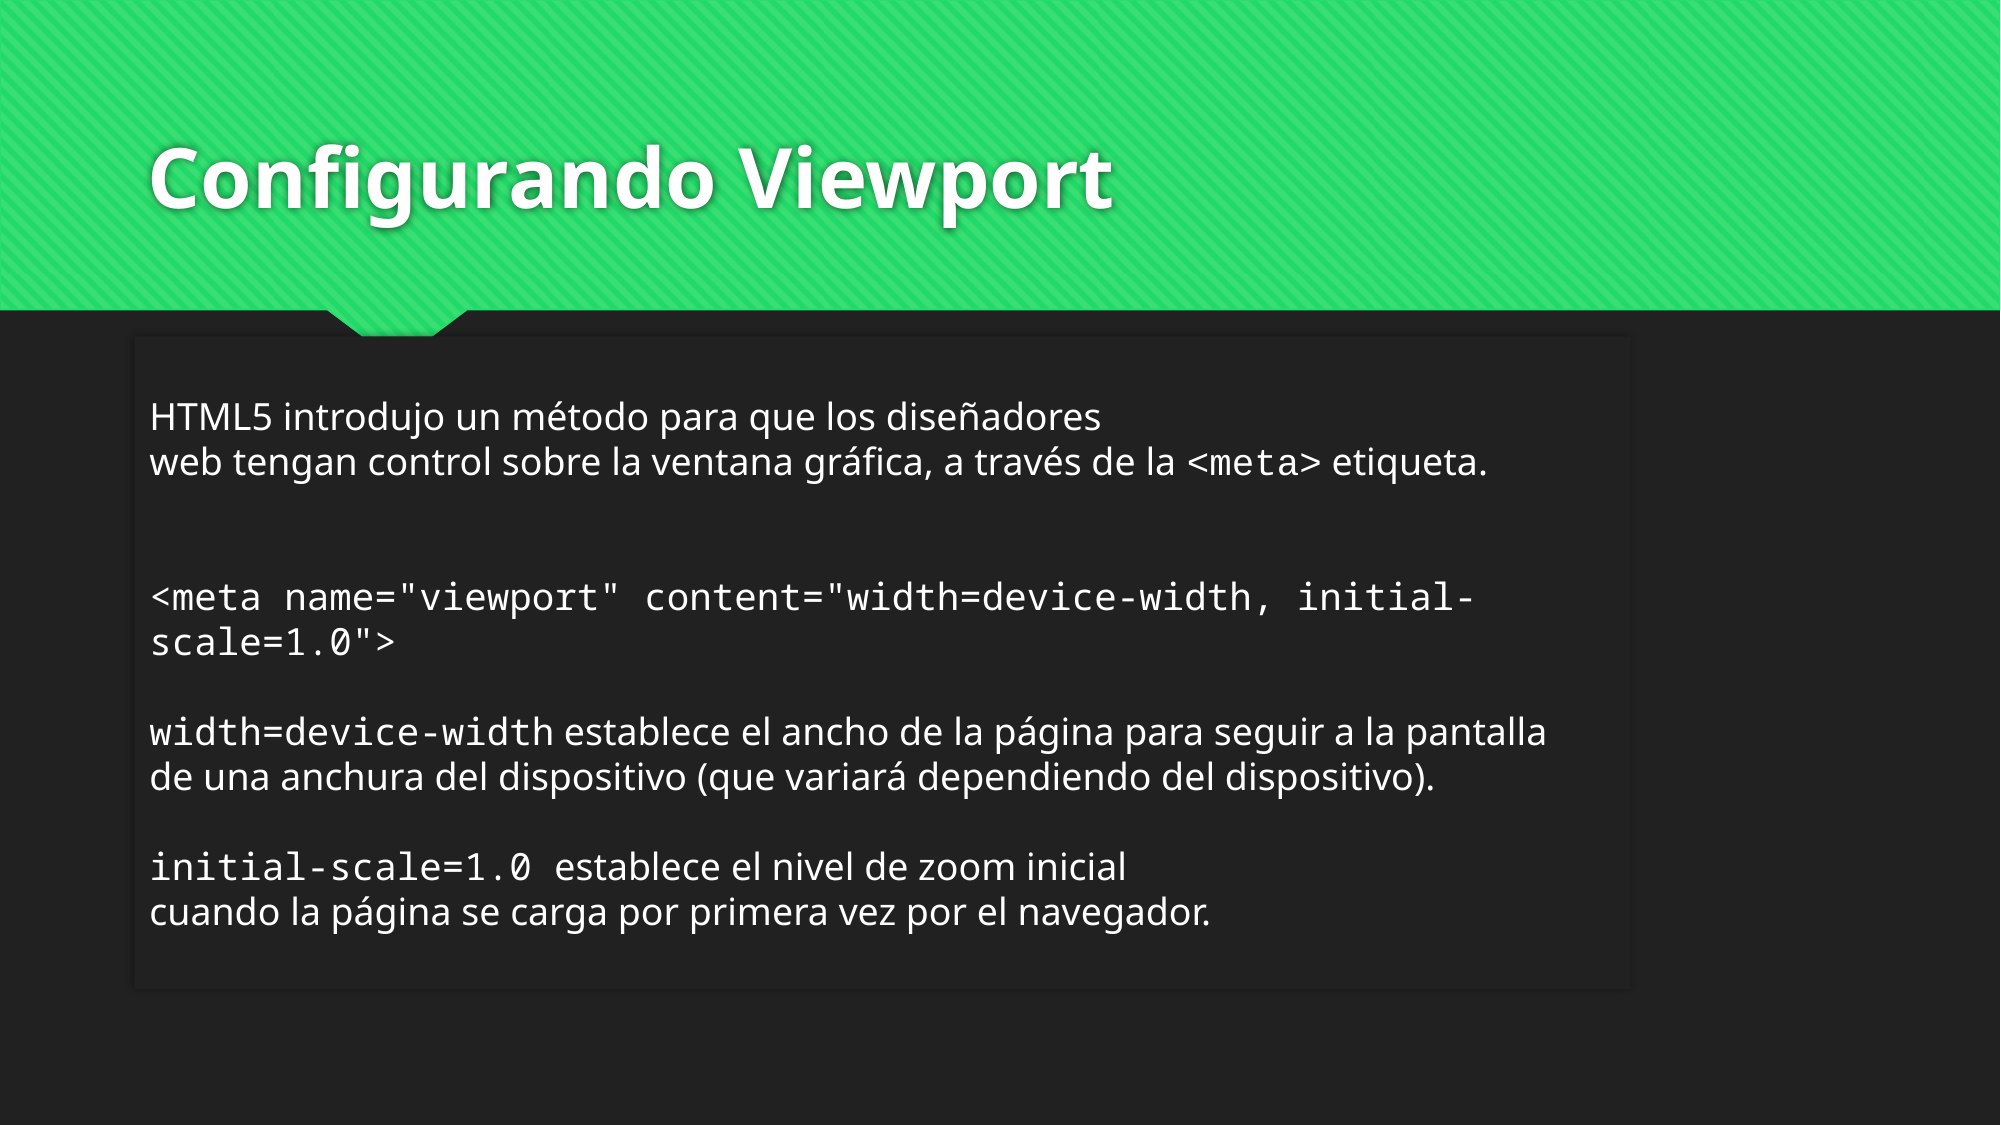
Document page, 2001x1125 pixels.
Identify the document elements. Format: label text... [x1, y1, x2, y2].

list HTML5 introdujo un método para que los diseñadores web tengan control sobre la ventana gráfica, a través de la <meta> etiqueta. <meta name="viewport" content="width=device-width, initial-scale=1.0"> width=device-width establece el ancho de la página para seguir a la pantalla de una anchura del dispositivo (que variará dependiendo del dispositivo). initial-scale=1.0 establece el nivel de zoom inicial cuando la página se carga por primera vez por el navegador. [134, 336, 1631, 990]
title Configurando Viewport [132, 73, 1868, 233]
